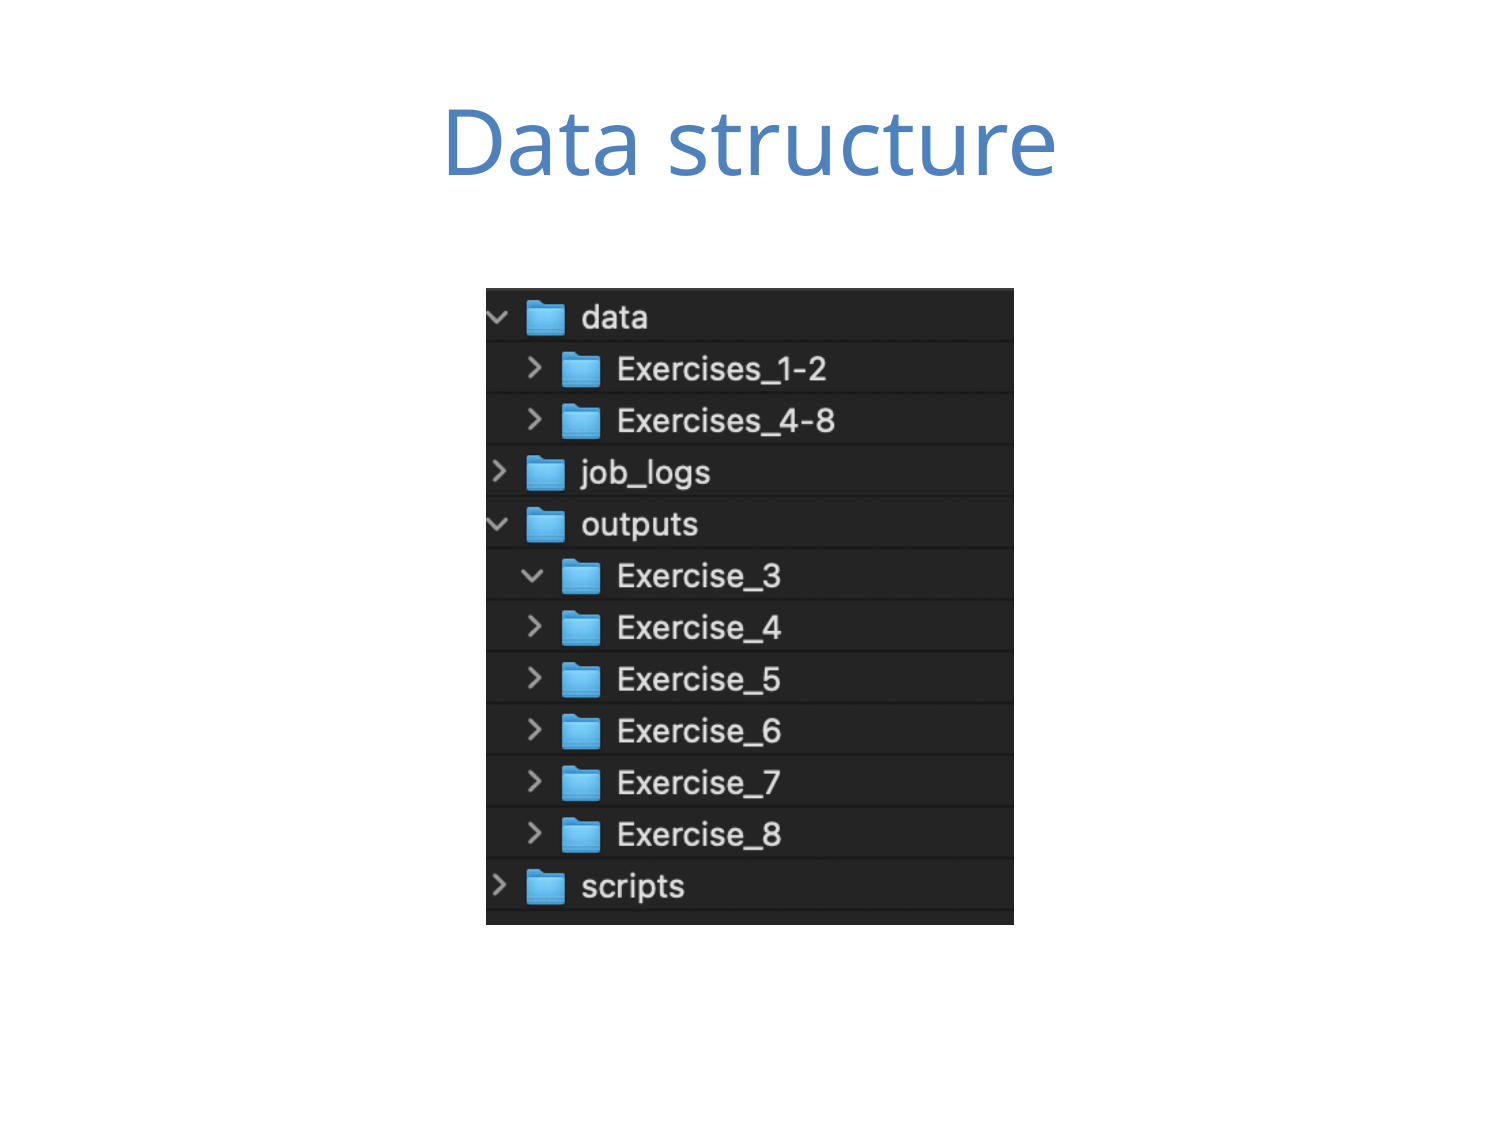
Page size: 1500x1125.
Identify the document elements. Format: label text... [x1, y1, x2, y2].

text_box Data structure [74, 45, 1425, 233]
picture [485, 287, 1014, 925]
